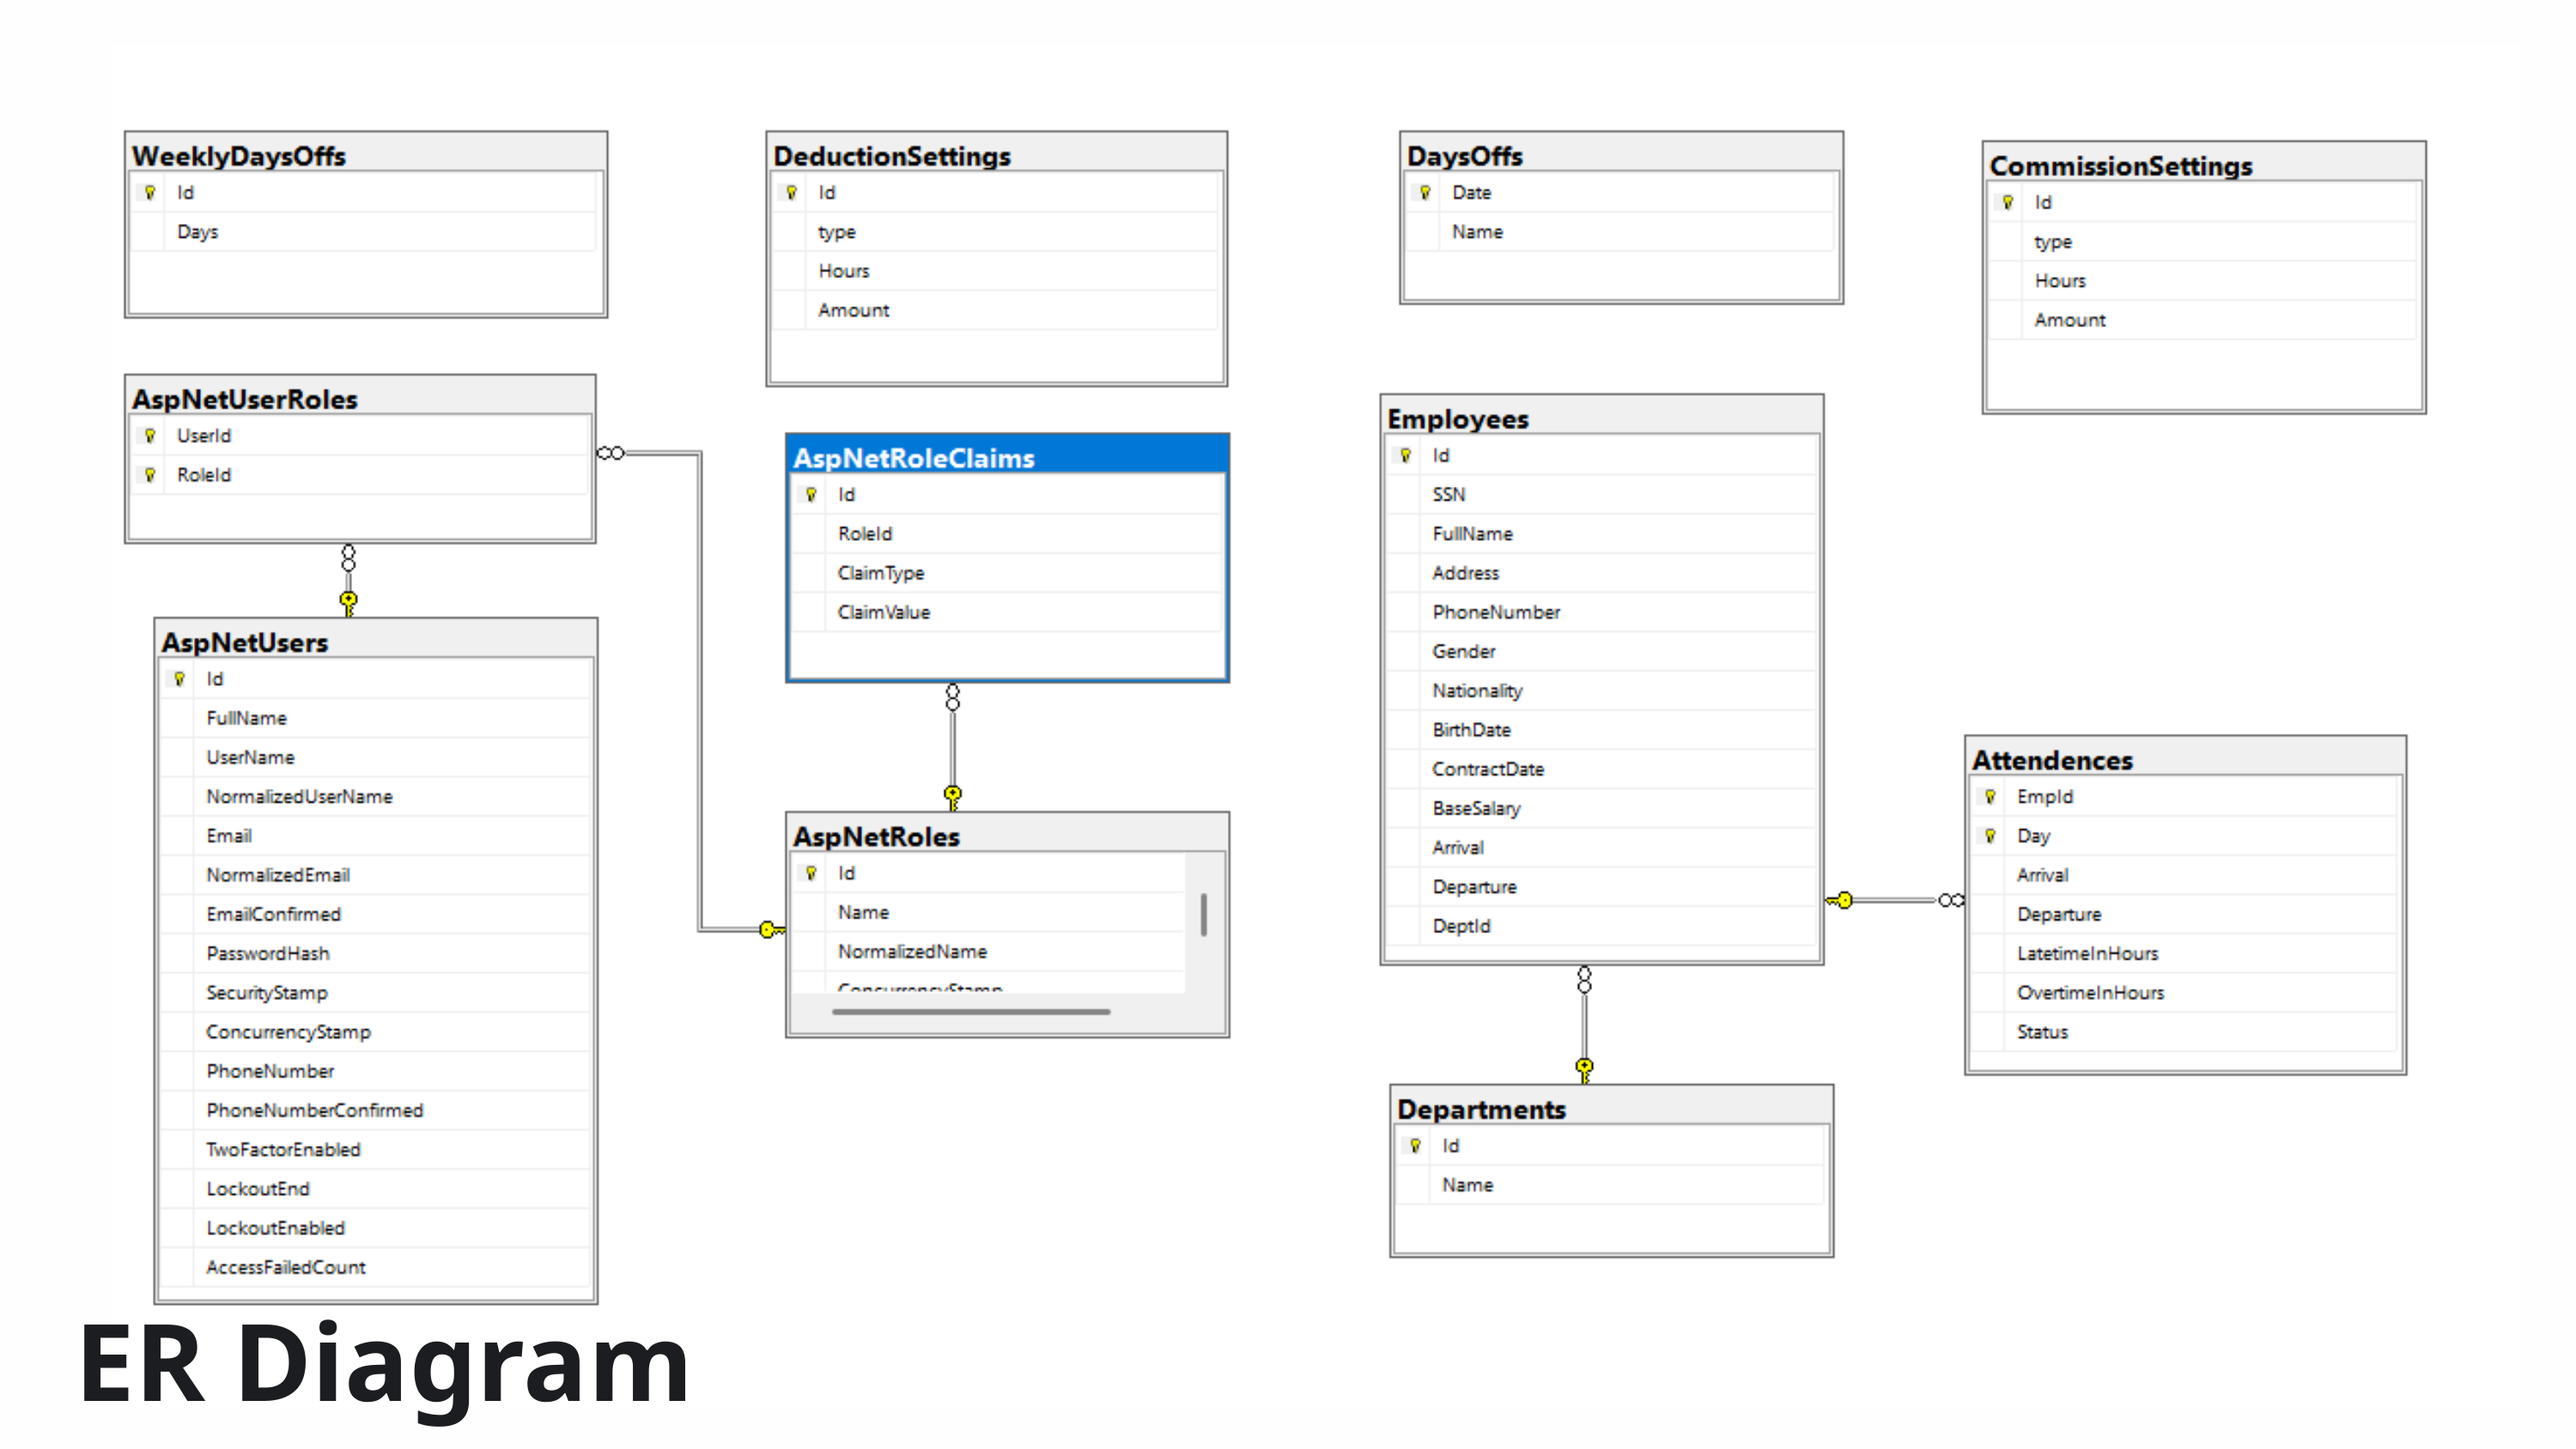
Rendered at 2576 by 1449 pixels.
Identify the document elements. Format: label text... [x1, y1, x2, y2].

text_box ER Diagram [75, 1294, 1288, 1423]
text_box [111, 45, 2522, 1408]
